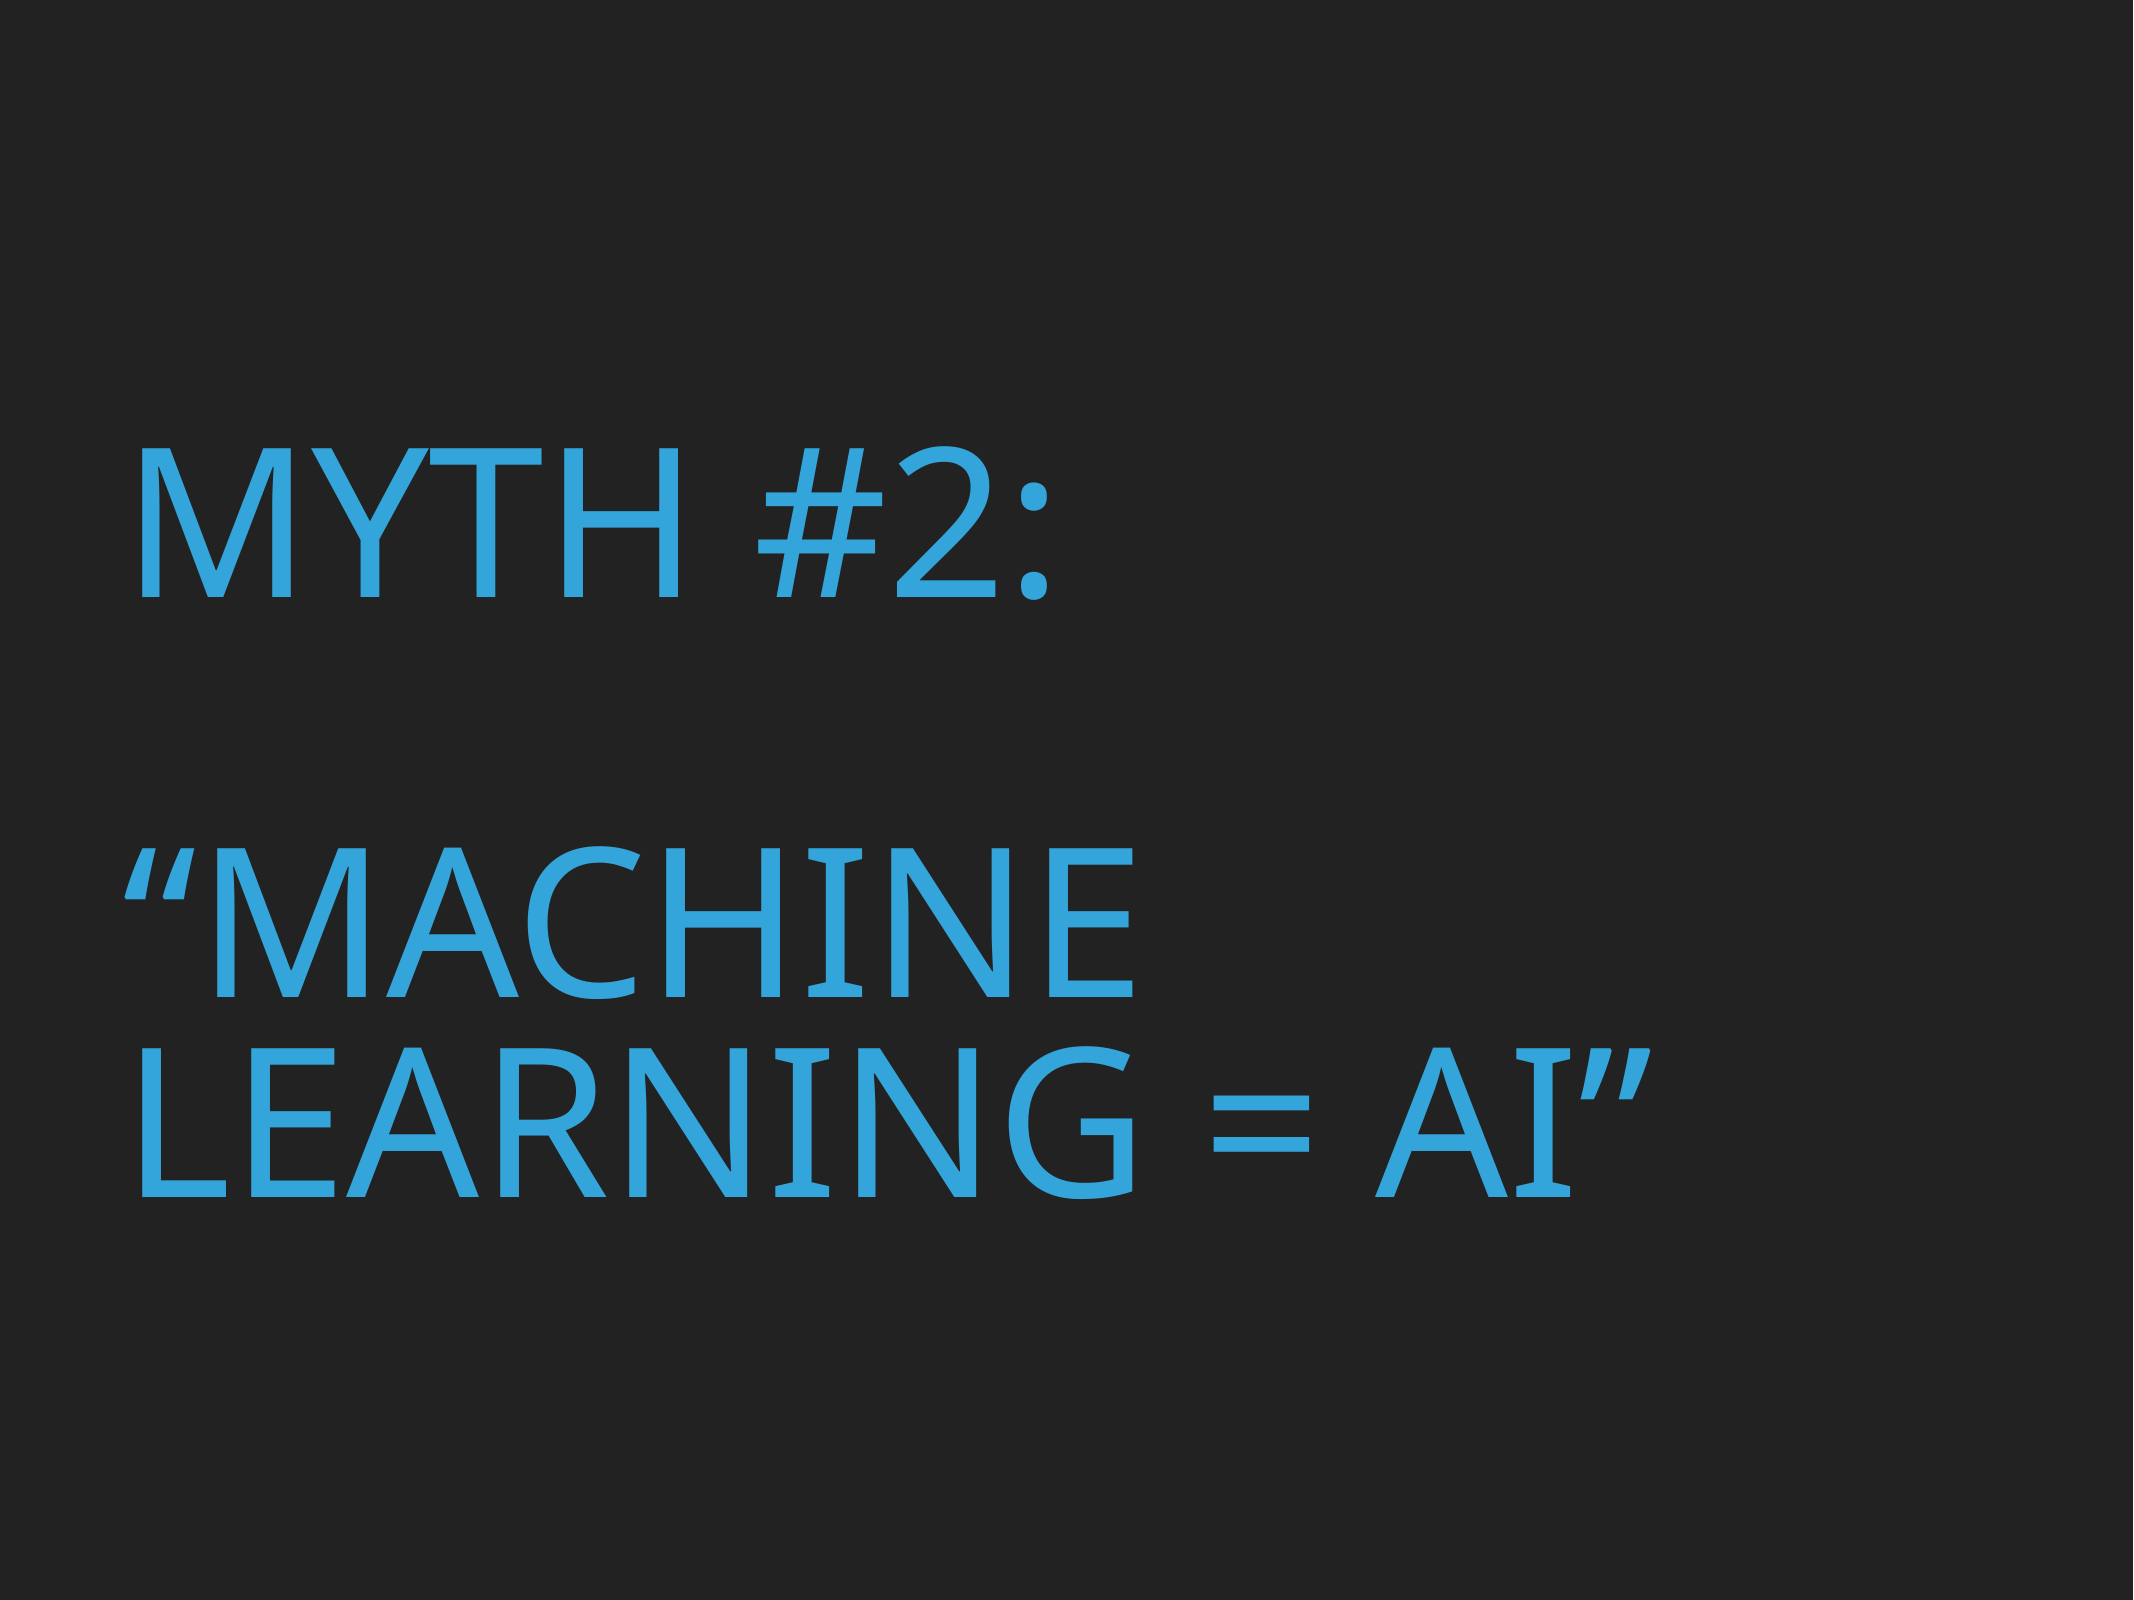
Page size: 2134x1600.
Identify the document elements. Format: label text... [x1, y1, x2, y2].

title Myth #2: “Machine learning = AI” [113, 428, 2115, 1172]
